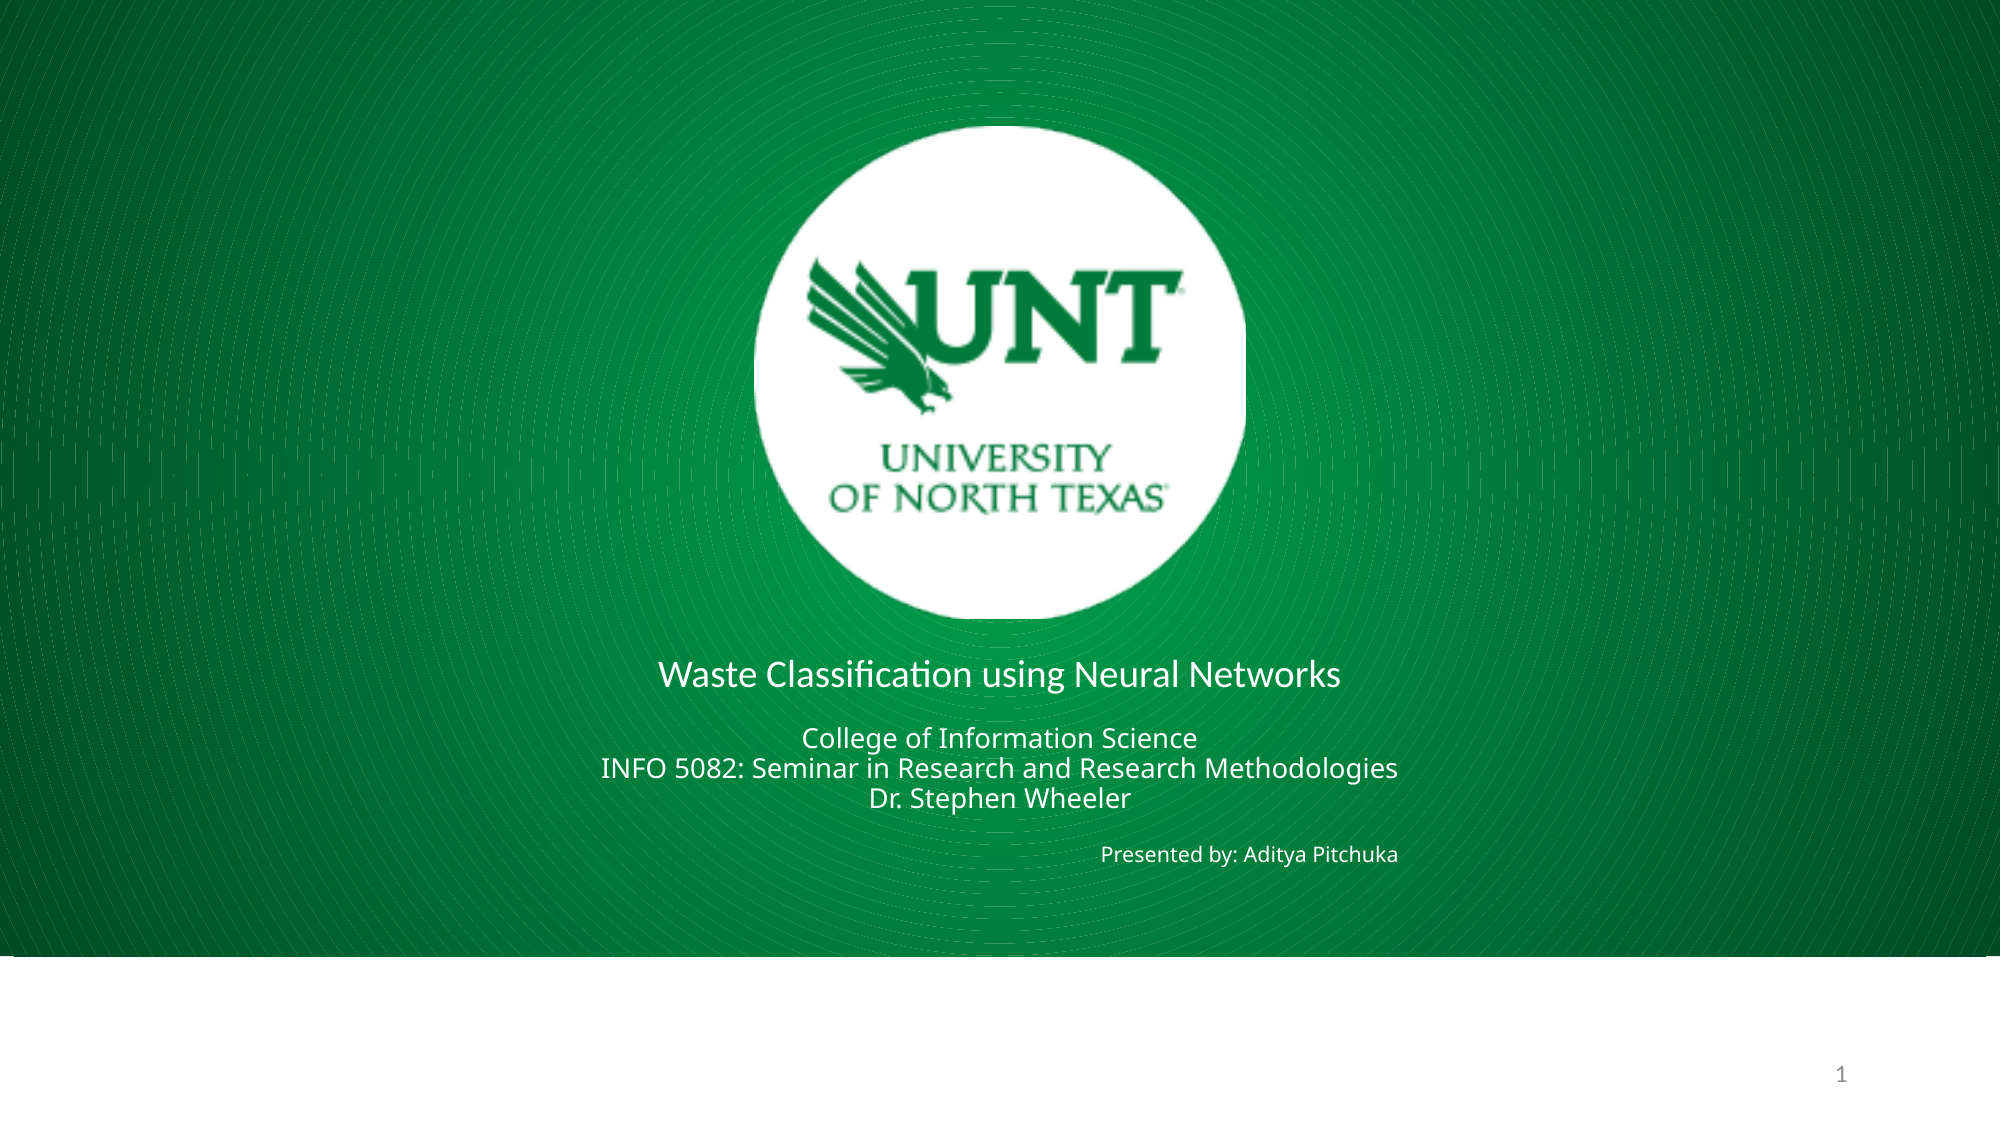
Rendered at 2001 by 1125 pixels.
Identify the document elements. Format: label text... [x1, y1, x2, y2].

text_box [0, 0, 2000, 957]
slide_number 1 [1412, 1042, 1863, 1103]
subtitle Waste Classification using Neural Networks College of Information Science INFO 5082: Seminar in Research and Research Methodologies Dr. Stephen Wheeler Presented by: Aditya Pitchuka [585, 645, 1415, 900]
picture [714, 126, 1246, 619]
